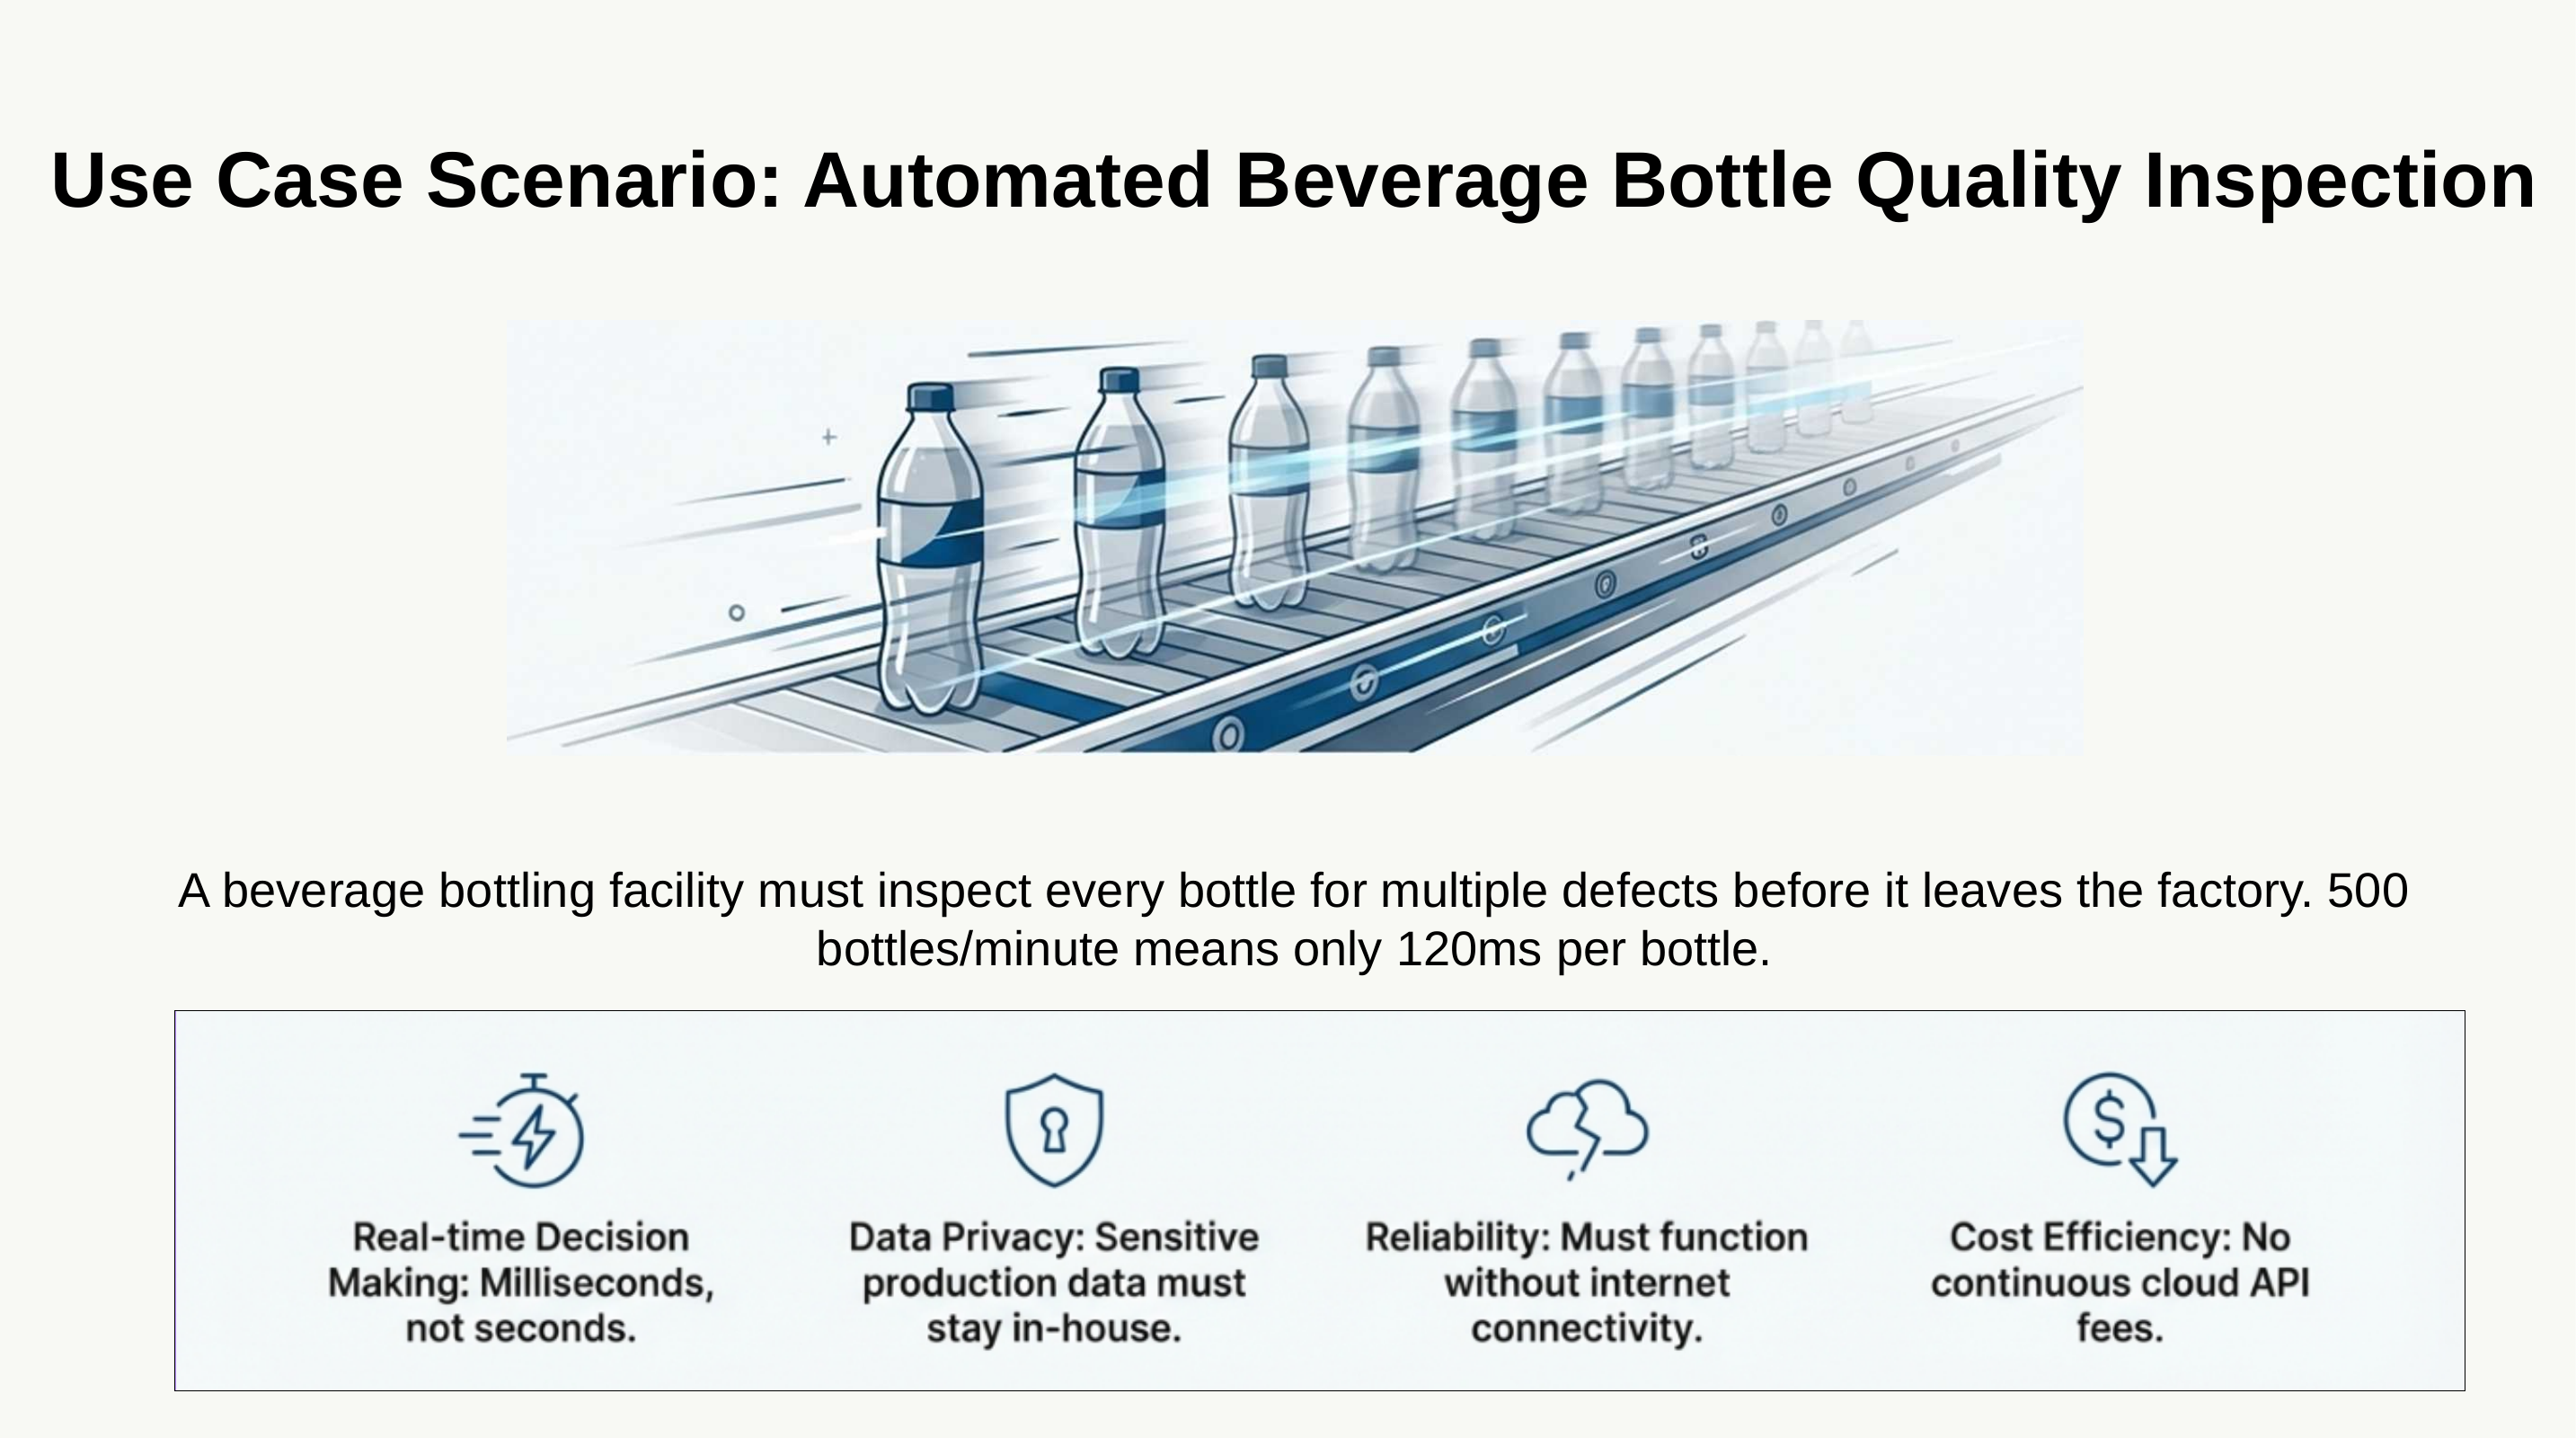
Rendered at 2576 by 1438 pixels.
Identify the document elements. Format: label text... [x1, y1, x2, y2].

picture [507, 319, 2084, 756]
picture [173, 1010, 2466, 1391]
text_box Use Case Scenario: Automated Beverage Bottle Quality Inspection [50, 129, 2541, 224]
text_box A beverage bottling facility must inspect every bottle for multiple defects before it leaves the factory. 500 bottles/minute means only 120ms per bottle. [125, 851, 2465, 982]
